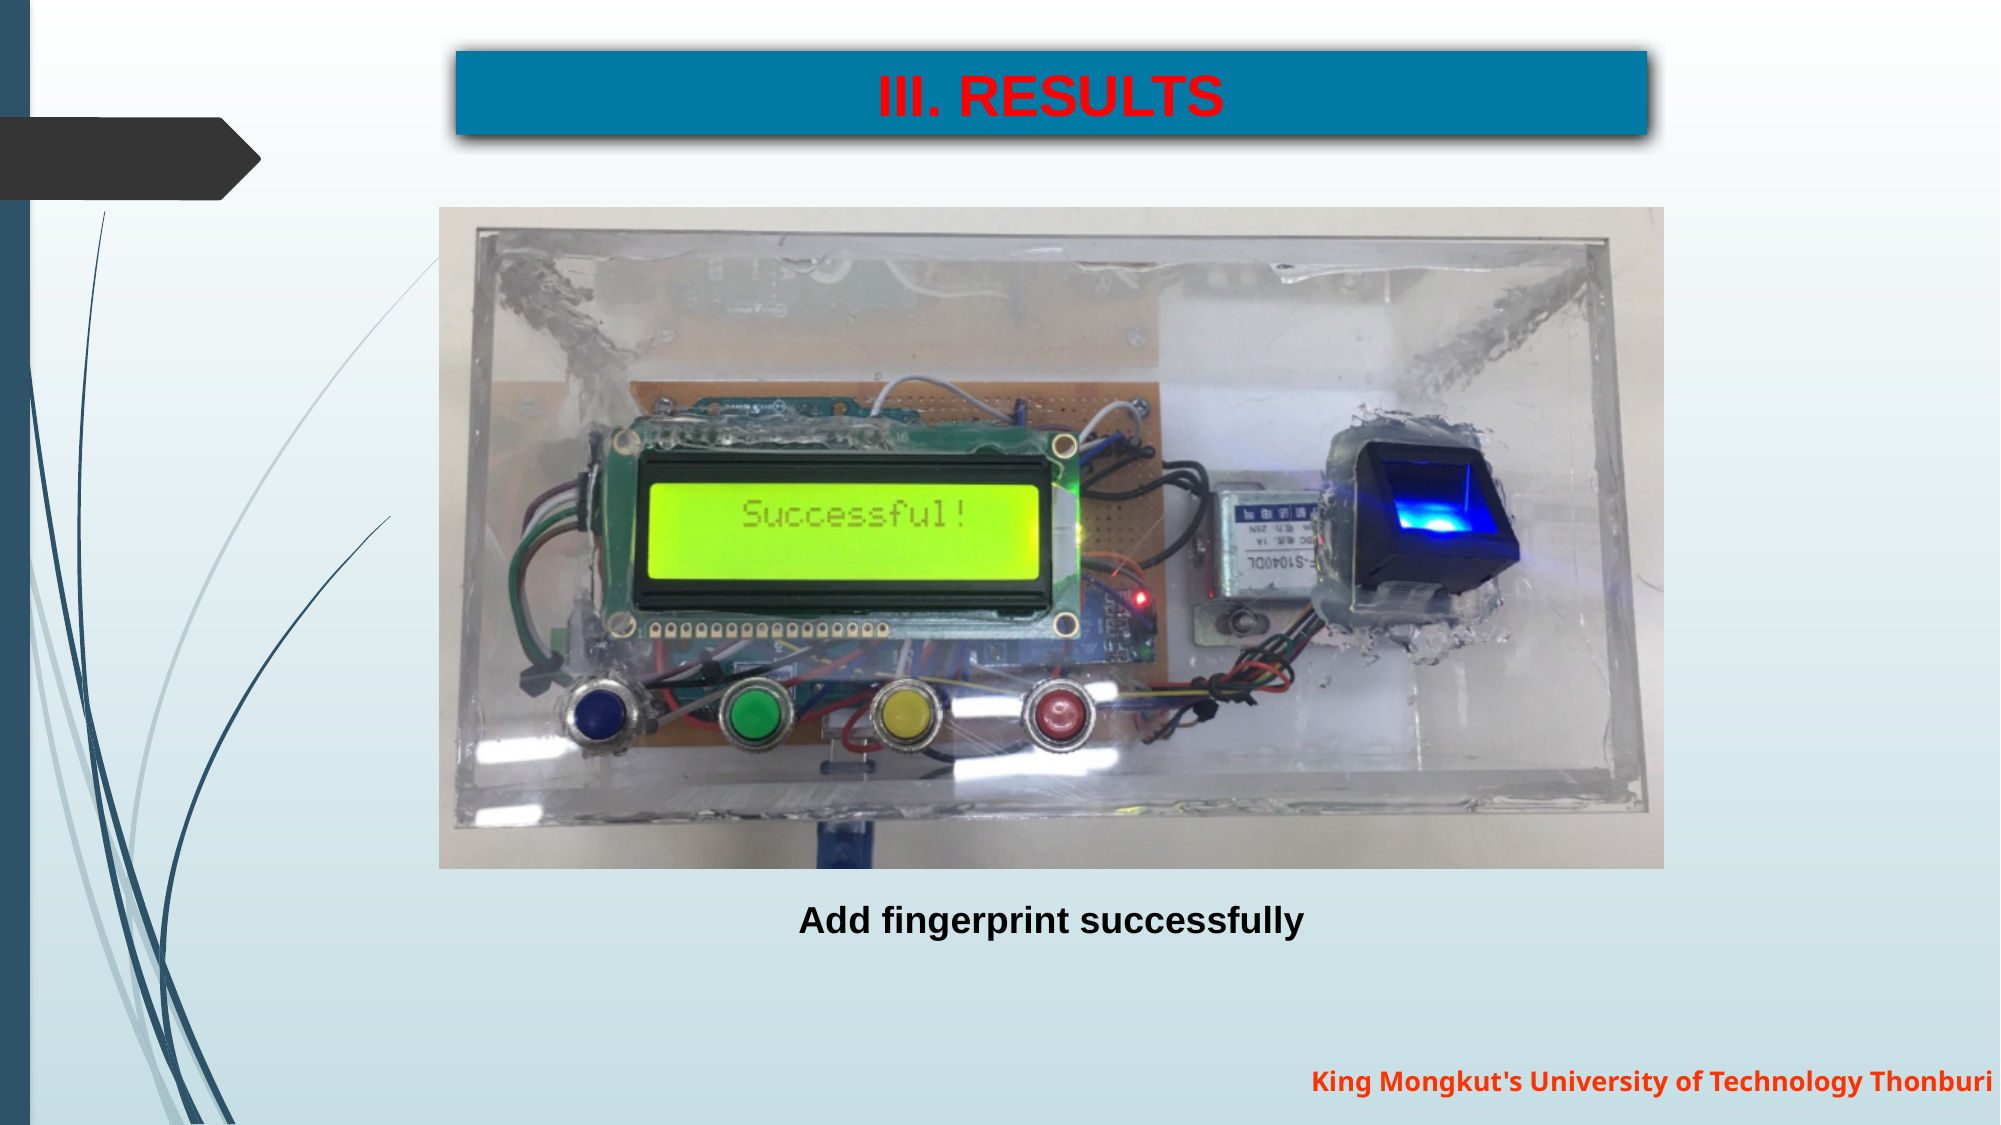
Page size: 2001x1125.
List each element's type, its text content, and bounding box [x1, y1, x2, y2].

text_box Add fingerprint successfully [783, 888, 1320, 949]
picture [439, 206, 1664, 869]
text_box III. RESULTS [455, 51, 1648, 135]
text_box King Mongkut's University of Technology Thonburi [1296, 1057, 2000, 1105]
